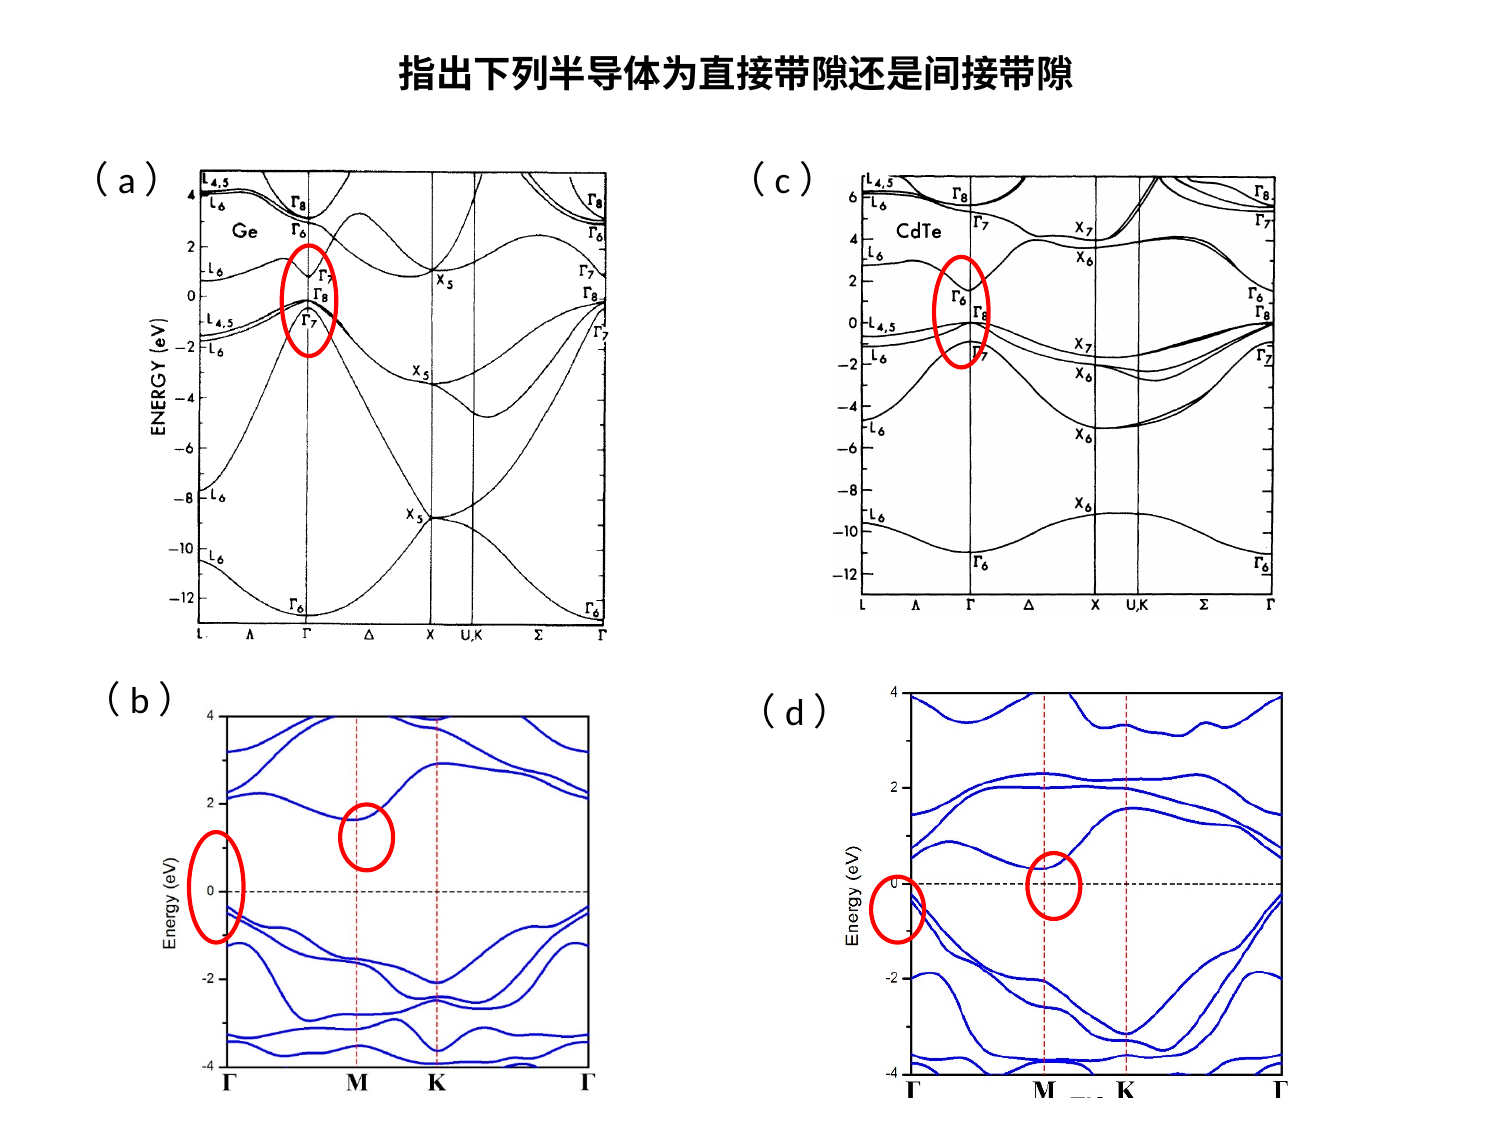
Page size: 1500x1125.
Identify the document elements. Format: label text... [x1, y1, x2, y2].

text_box （a） [56, 148, 198, 209]
picture [832, 172, 1279, 614]
picture [135, 160, 610, 647]
picture [832, 683, 1305, 1098]
text_box （d） [724, 680, 867, 741]
text_box 指出下列半导体为直接带隙还是间接带隙 [384, 42, 1089, 103]
picture [157, 698, 632, 1124]
text_box （b） [68, 668, 211, 729]
text_box （c） [713, 148, 852, 209]
